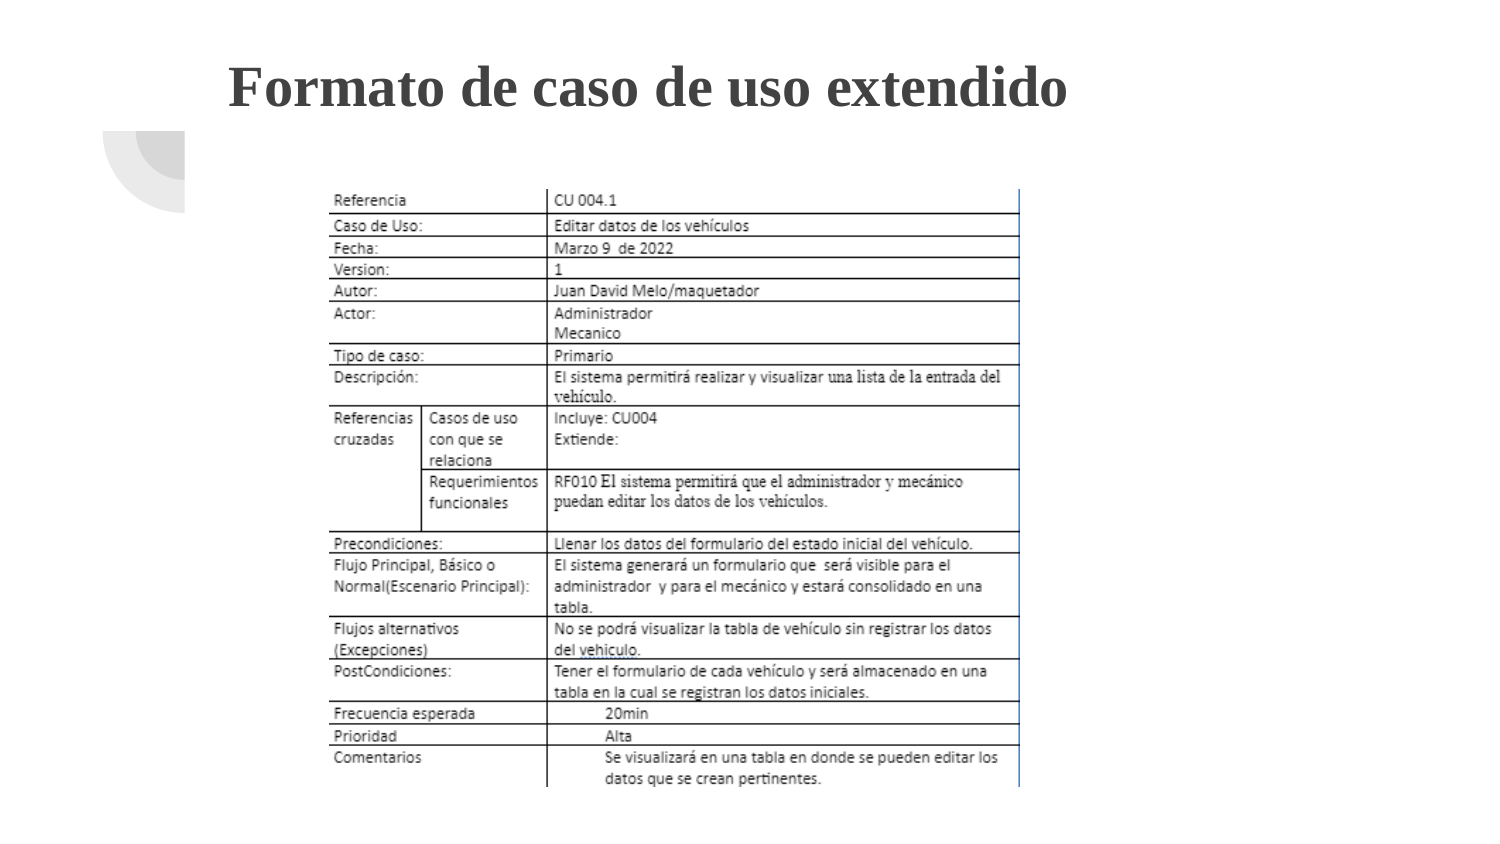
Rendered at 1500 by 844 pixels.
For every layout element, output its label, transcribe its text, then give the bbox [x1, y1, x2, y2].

picture [329, 189, 1020, 787]
title Formato de caso de uso extendido [213, 33, 1368, 198]
